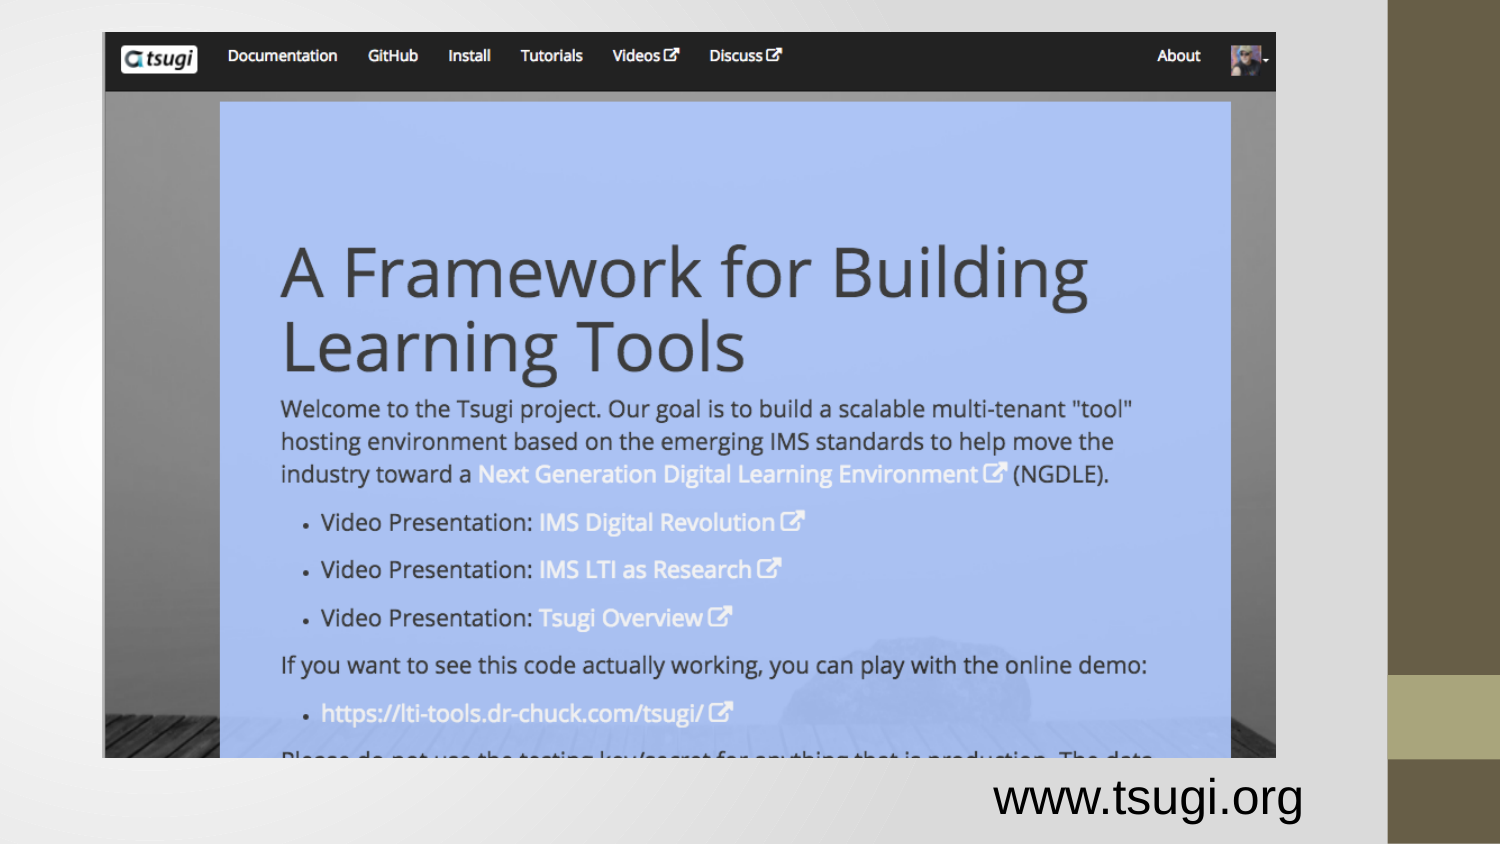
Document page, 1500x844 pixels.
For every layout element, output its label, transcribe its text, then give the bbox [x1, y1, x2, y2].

picture [102, 31, 1277, 758]
text_box www.tsugi.org [978, 757, 1320, 833]
